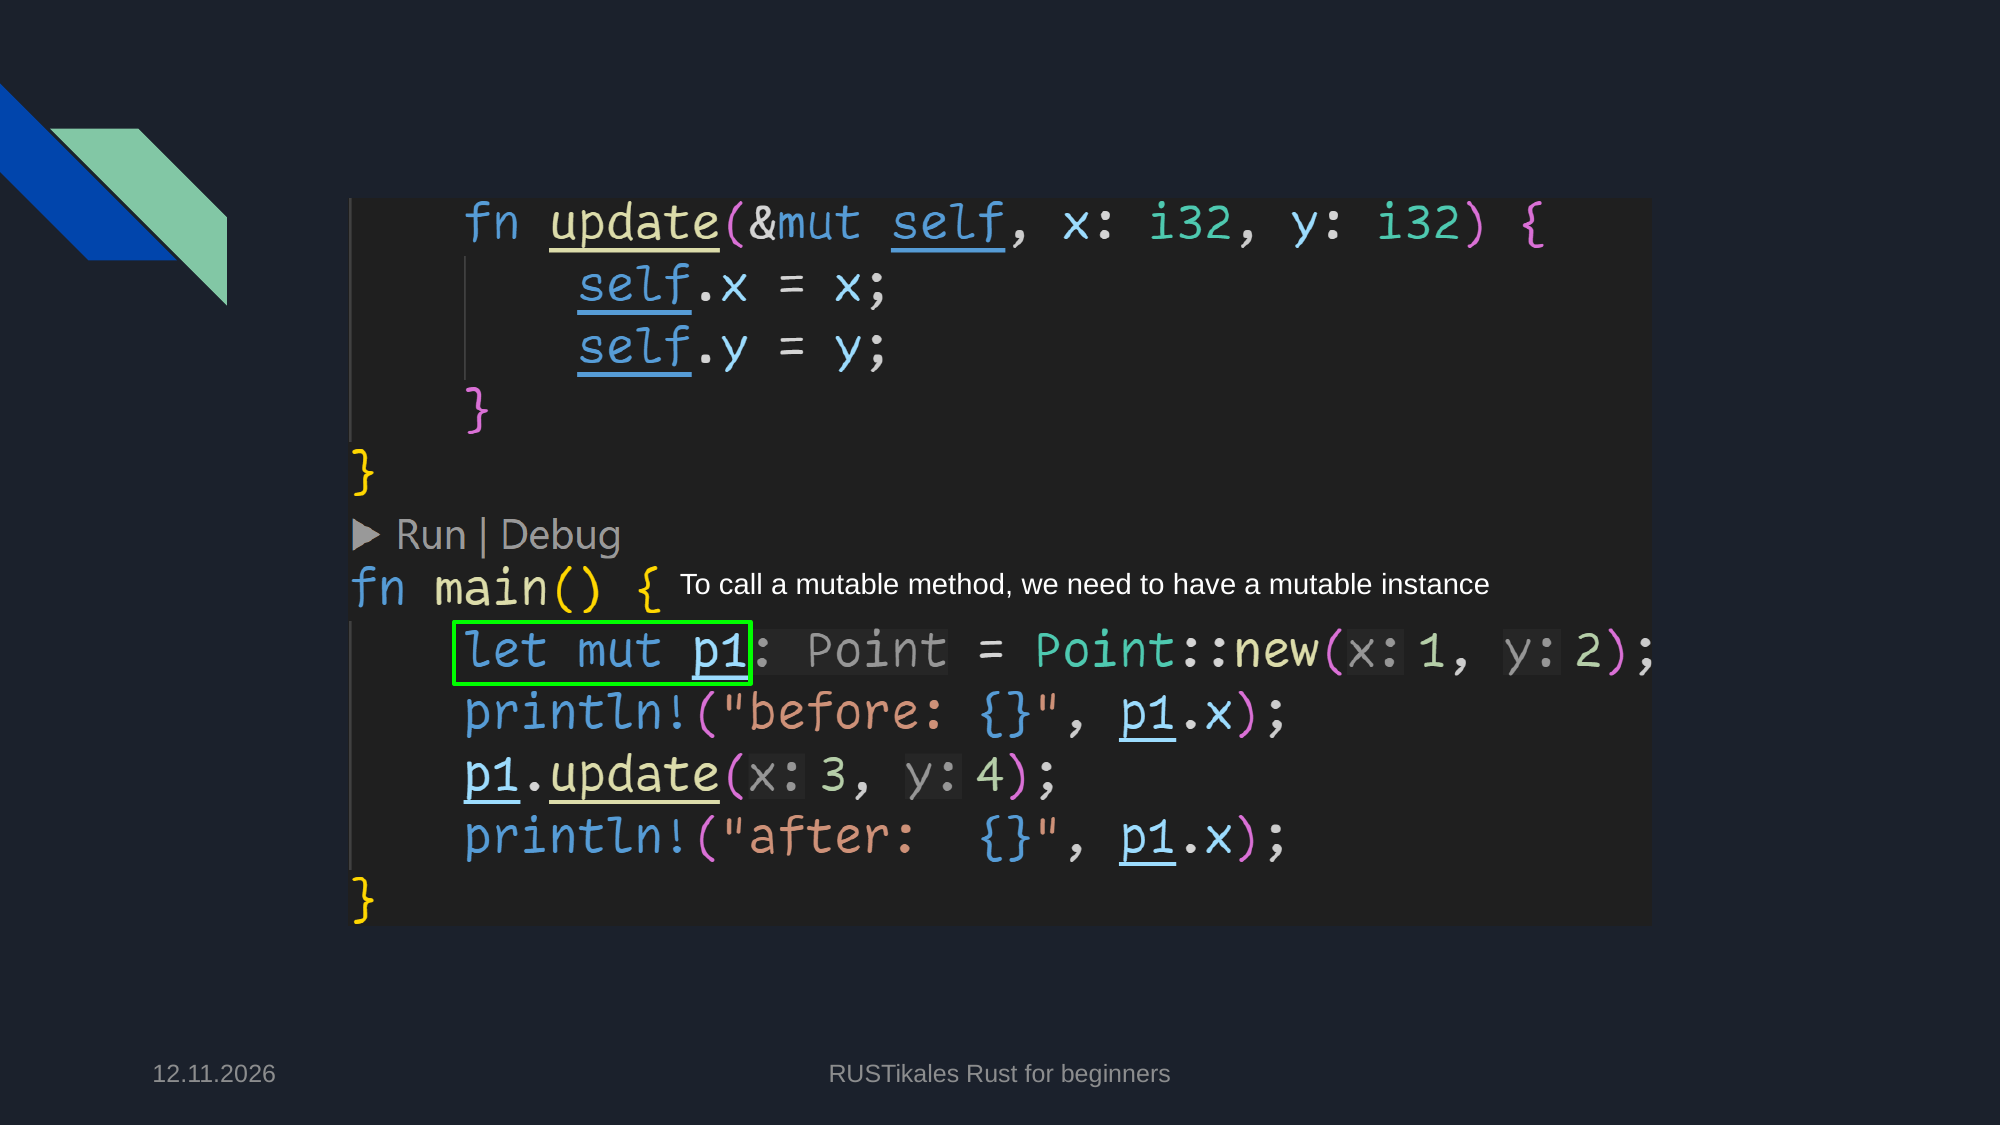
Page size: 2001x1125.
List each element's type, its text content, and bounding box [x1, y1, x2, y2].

picture [348, 198, 1652, 927]
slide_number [137, 1042, 588, 1103]
footer RUSTikales Rust for beginners [662, 1042, 1338, 1103]
